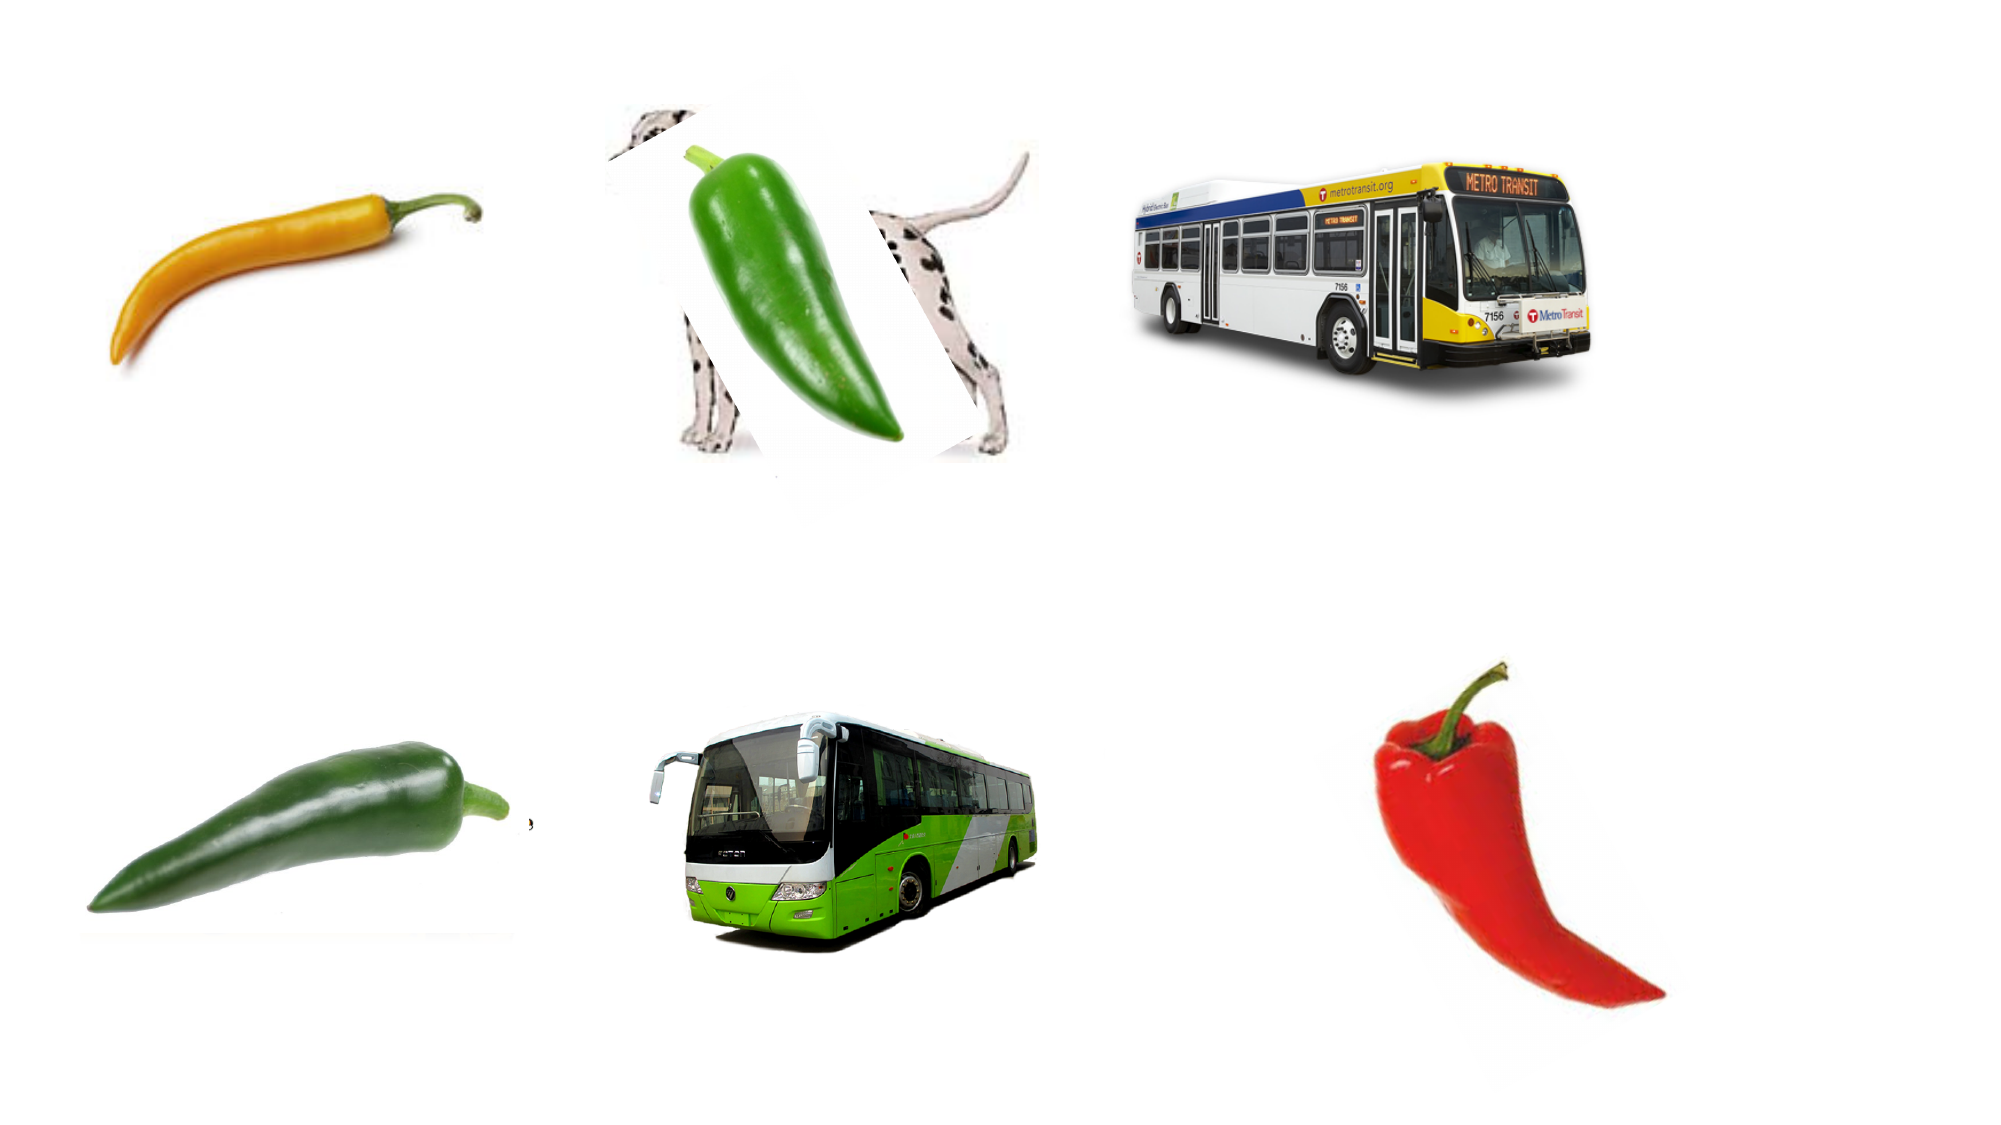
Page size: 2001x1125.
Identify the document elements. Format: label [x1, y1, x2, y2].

picture [66, 725, 534, 944]
picture [41, 103, 533, 431]
picture [1117, 103, 1612, 433]
picture [1314, 653, 1689, 1092]
picture [604, 64, 1039, 527]
picture [588, 668, 1111, 962]
